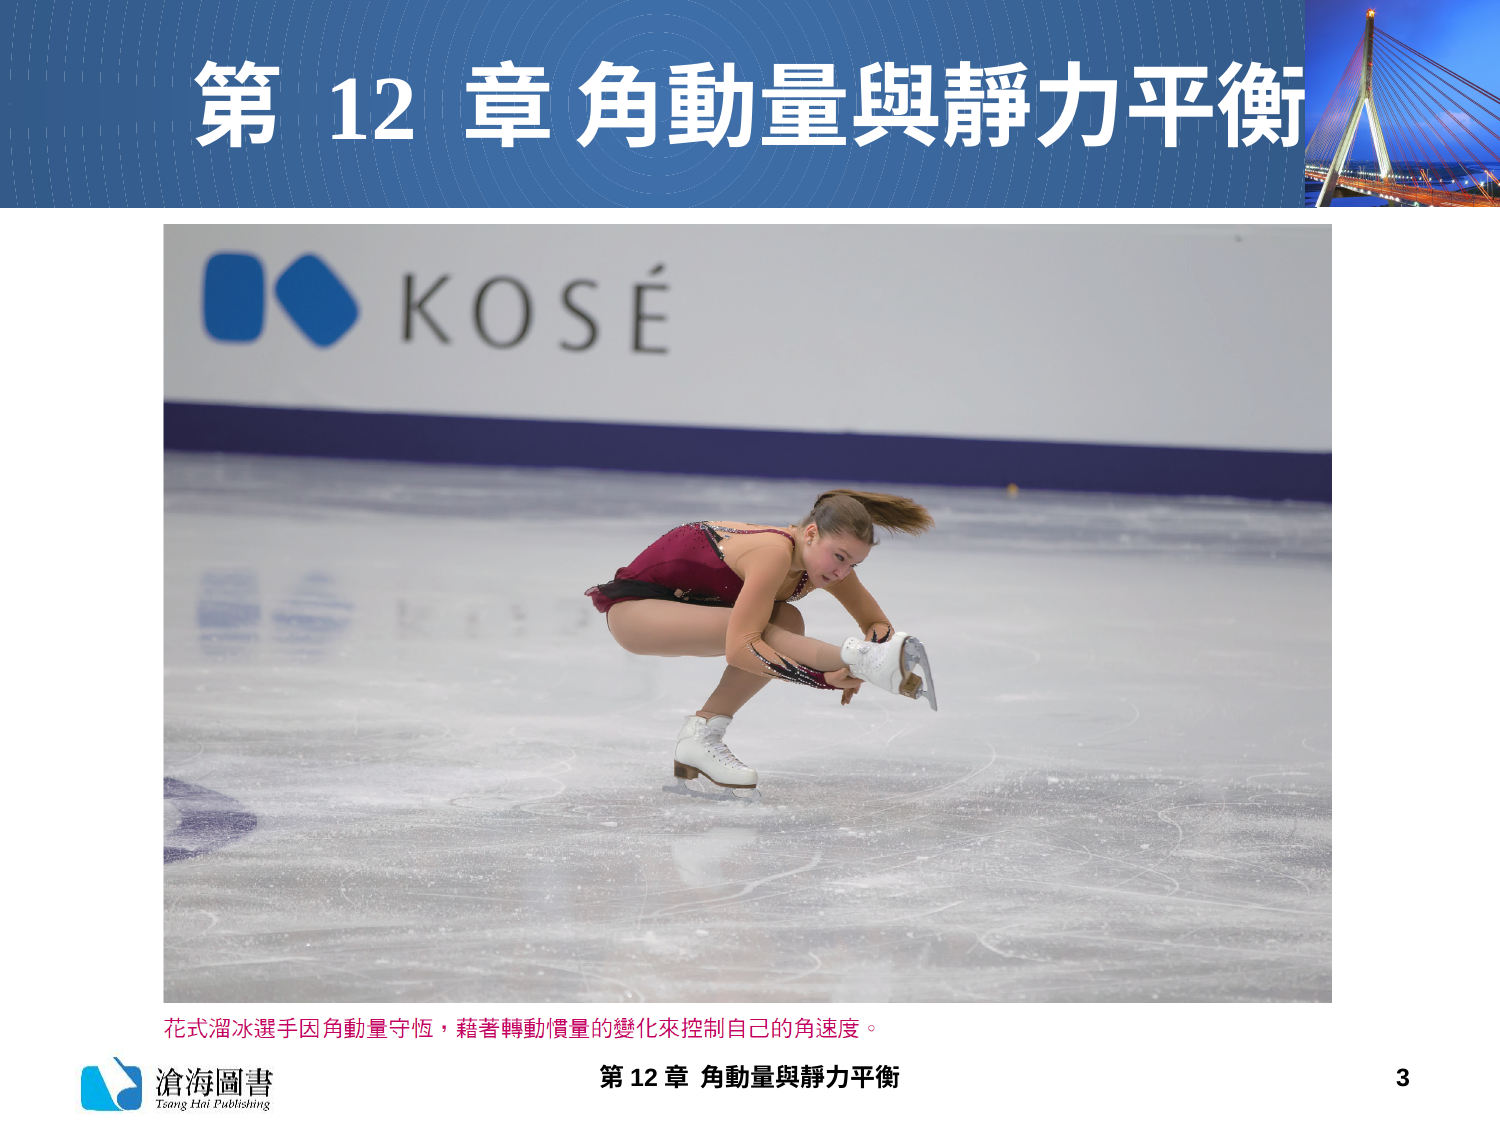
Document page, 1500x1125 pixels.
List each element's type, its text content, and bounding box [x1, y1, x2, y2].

picture [75, 1049, 274, 1118]
title 第 12 章 角動量與靜力平衡 [75, 21, 1425, 185]
footer 第12章 角動量與靜力平衡 [512, 1052, 988, 1107]
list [159, 219, 1341, 1043]
picture [1305, 0, 1500, 207]
slide_number 3 [1074, 1046, 1425, 1107]
